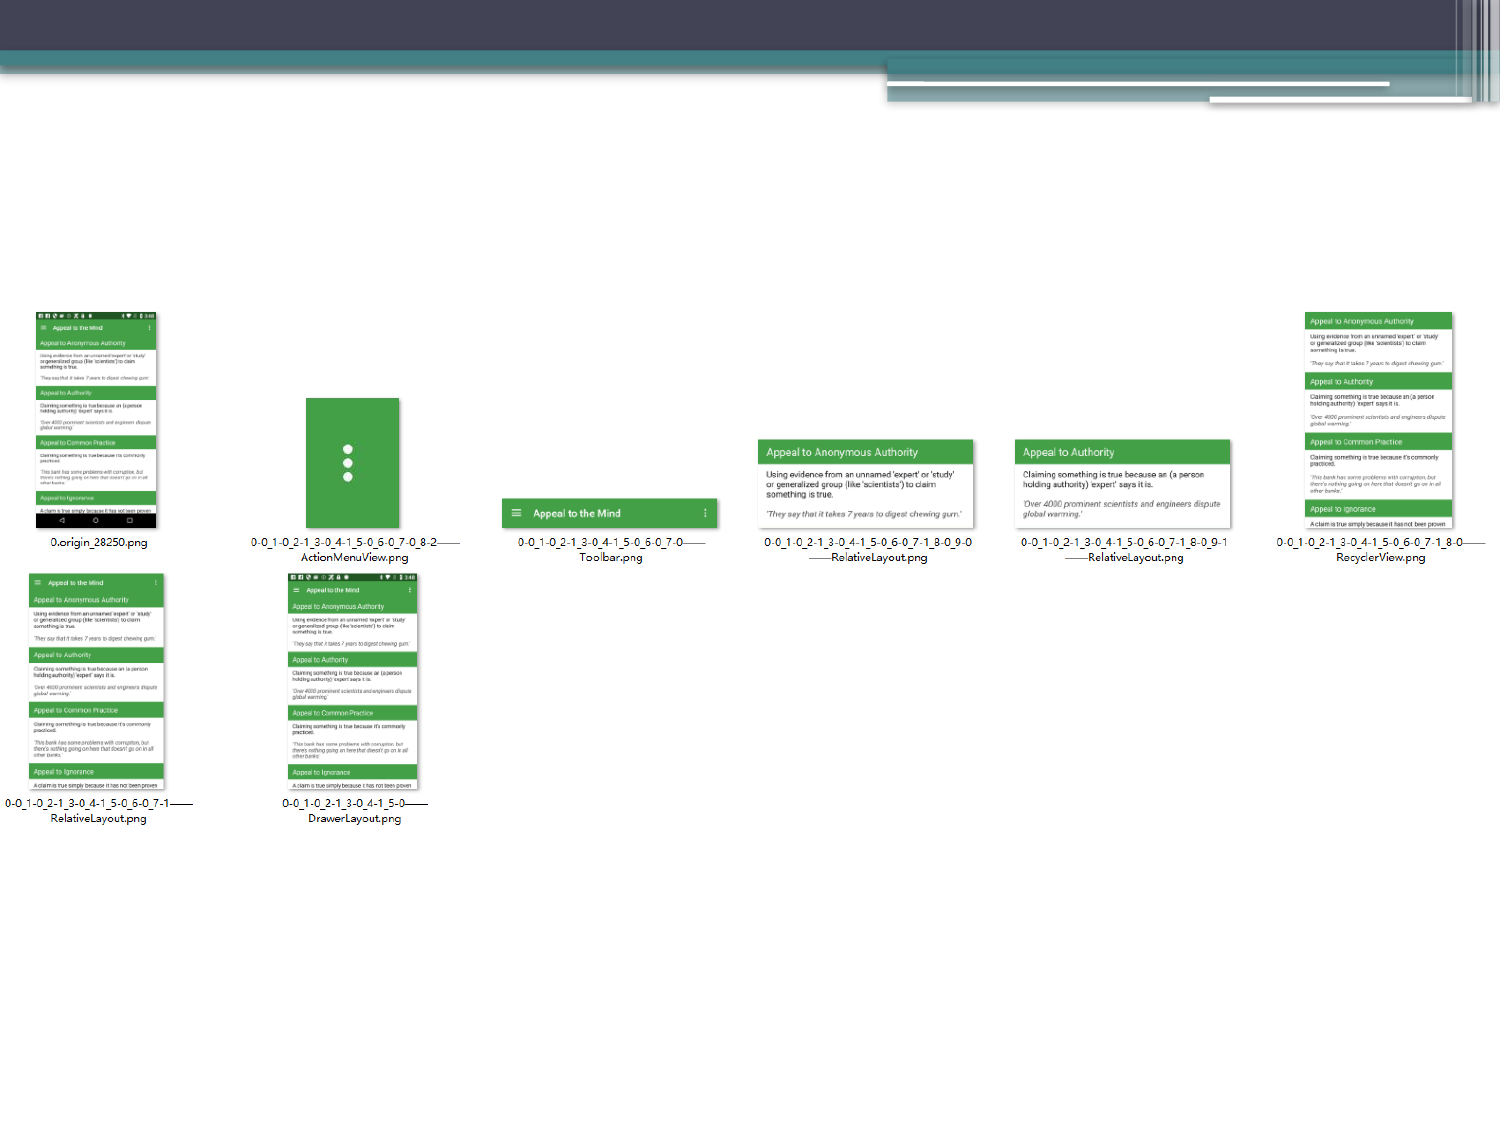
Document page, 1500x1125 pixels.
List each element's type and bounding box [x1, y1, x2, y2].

picture [0, 296, 1500, 828]
